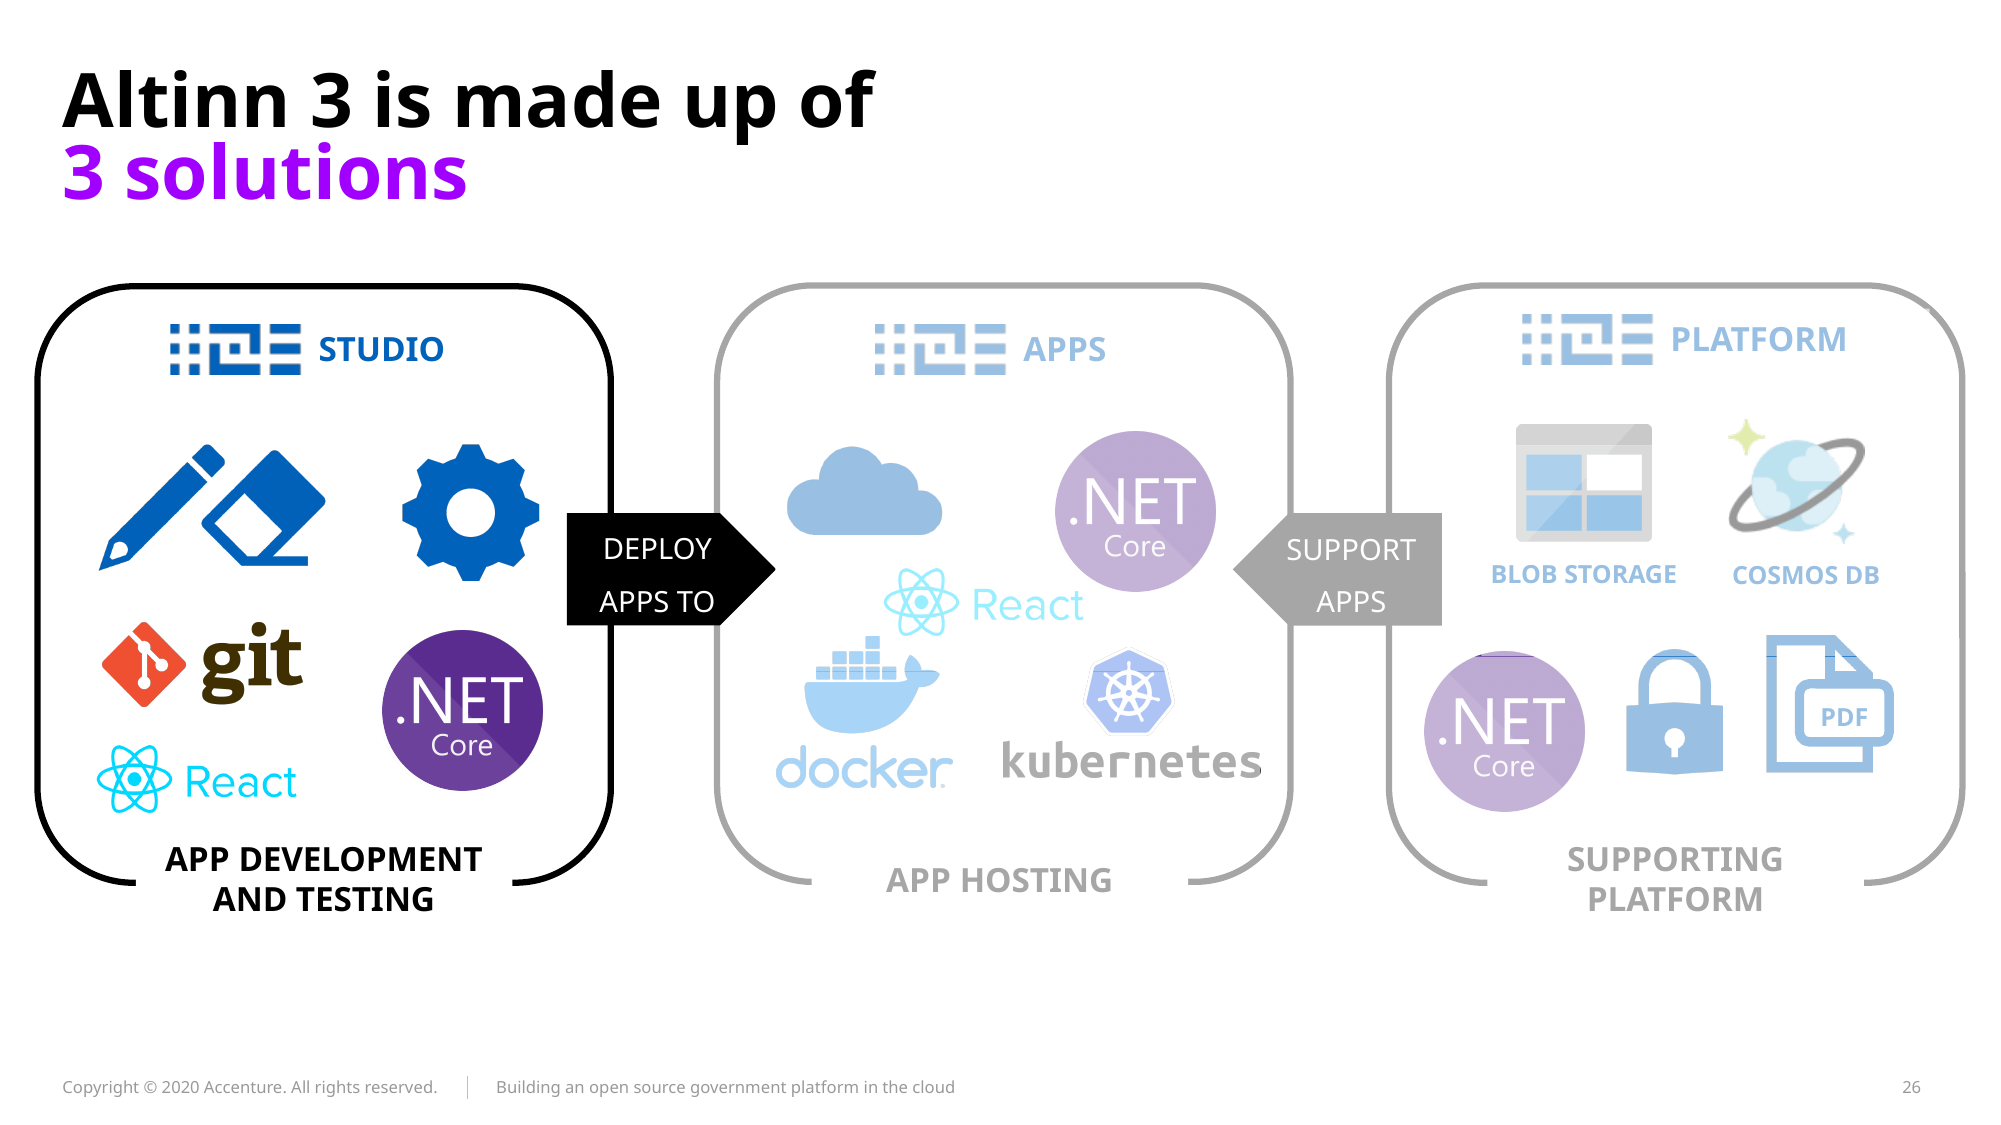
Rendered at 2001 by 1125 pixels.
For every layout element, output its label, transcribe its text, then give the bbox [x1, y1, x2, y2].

text_box [1387, 284, 1964, 884]
text_box [716, 583, 1292, 883]
text_box SUPPORTING PLATFORM [1487, 838, 1864, 926]
text_box Copyright © 2020 Accenture. All rights reserved. [62, 1069, 986, 1104]
text_box APP HOSTING [811, 858, 1189, 907]
text_box STUDIO [318, 327, 463, 376]
picture [102, 622, 303, 707]
text_box [716, 284, 1292, 556]
title Altinn 3 is made up of 3 solutions [62, 62, 1938, 224]
picture [170, 324, 315, 386]
text_box APP DEVELOPMENT AND TESTING [135, 838, 513, 926]
picture [95, 745, 299, 813]
text_box [36, 285, 612, 884]
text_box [1423, 308, 1930, 835]
text_box 26 [1887, 1069, 1951, 1104]
picture [382, 630, 543, 791]
text_box DEPLOY APPS TO [566, 513, 764, 626]
text_box SUPPORT APPS [1261, 513, 1423, 626]
picture [86, 432, 339, 583]
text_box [764, 324, 1261, 813]
picture [374, 416, 567, 609]
